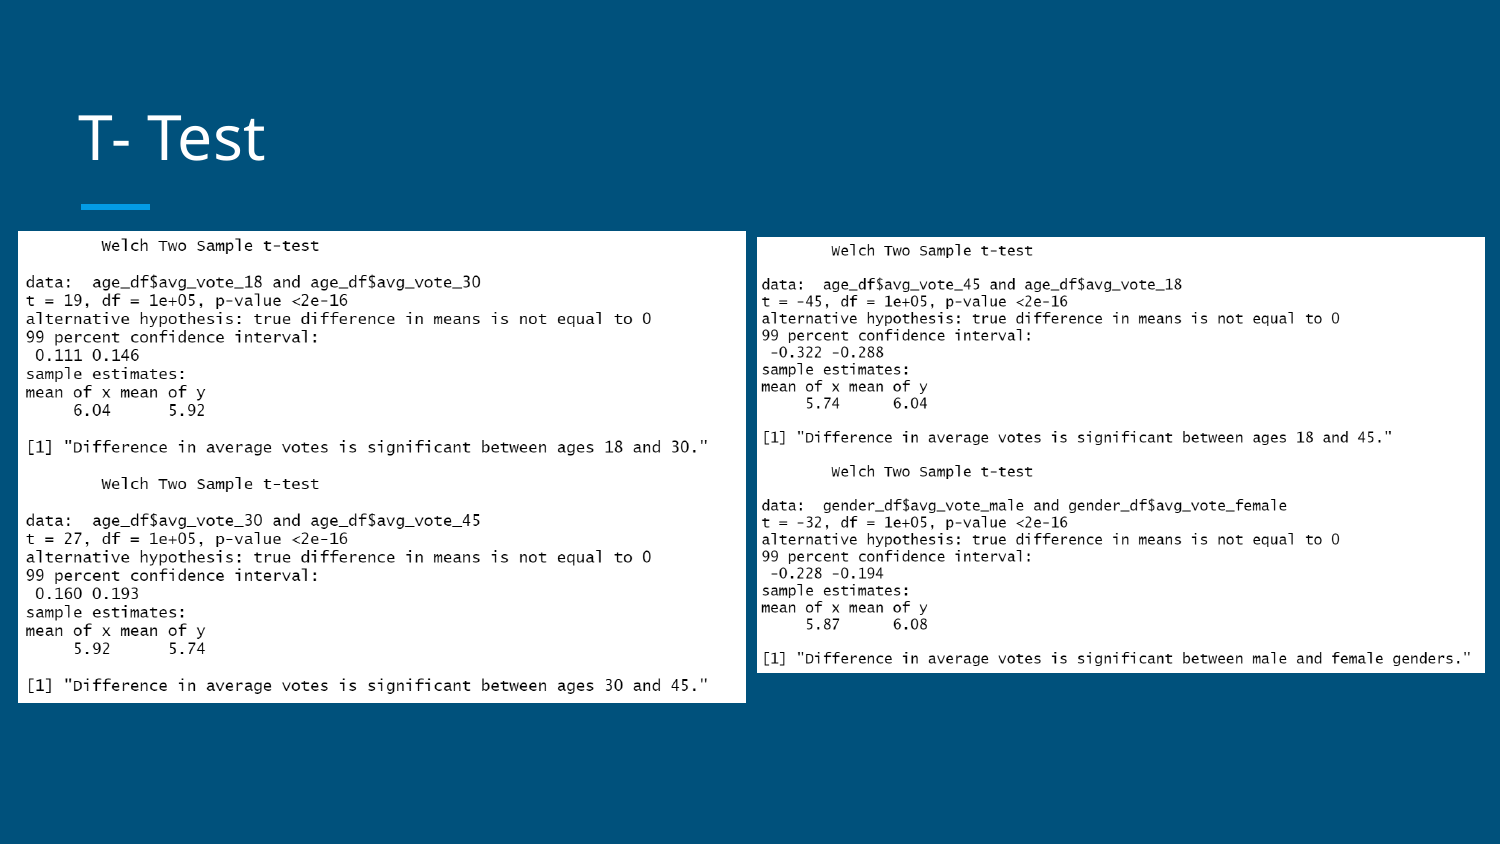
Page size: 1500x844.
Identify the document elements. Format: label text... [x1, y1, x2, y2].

title T- Test [63, 75, 1437, 188]
picture [19, 232, 745, 702]
picture [758, 238, 1484, 672]
